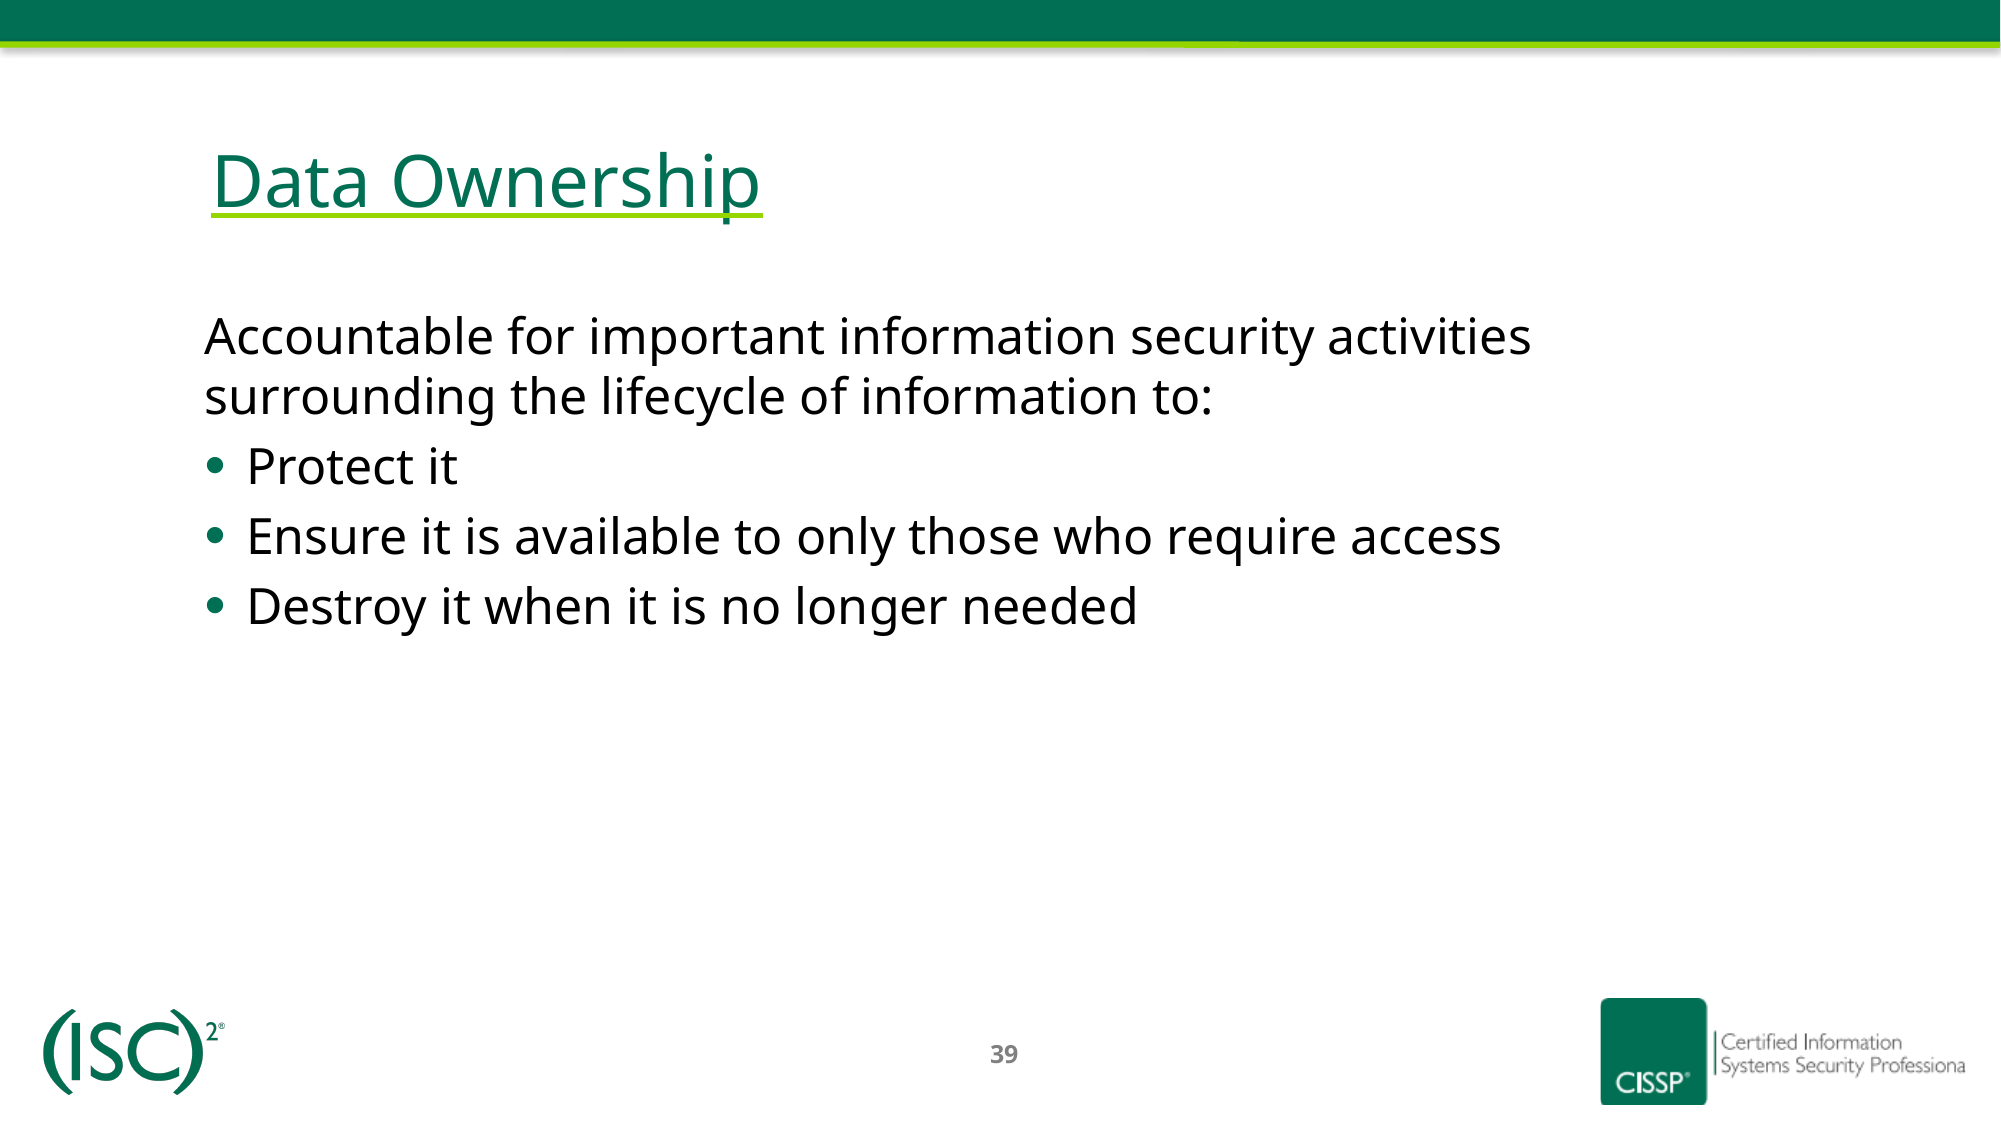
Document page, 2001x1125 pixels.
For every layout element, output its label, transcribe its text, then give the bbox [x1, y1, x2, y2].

picture [40, 1005, 228, 1099]
title Data Ownership [196, 91, 1618, 280]
text_box Accountable for important information security activities surrounding the lifecycle of information to: Protect it Ensure it is available to only those who require access Destroy it when it is no longer needed [189, 297, 1837, 710]
